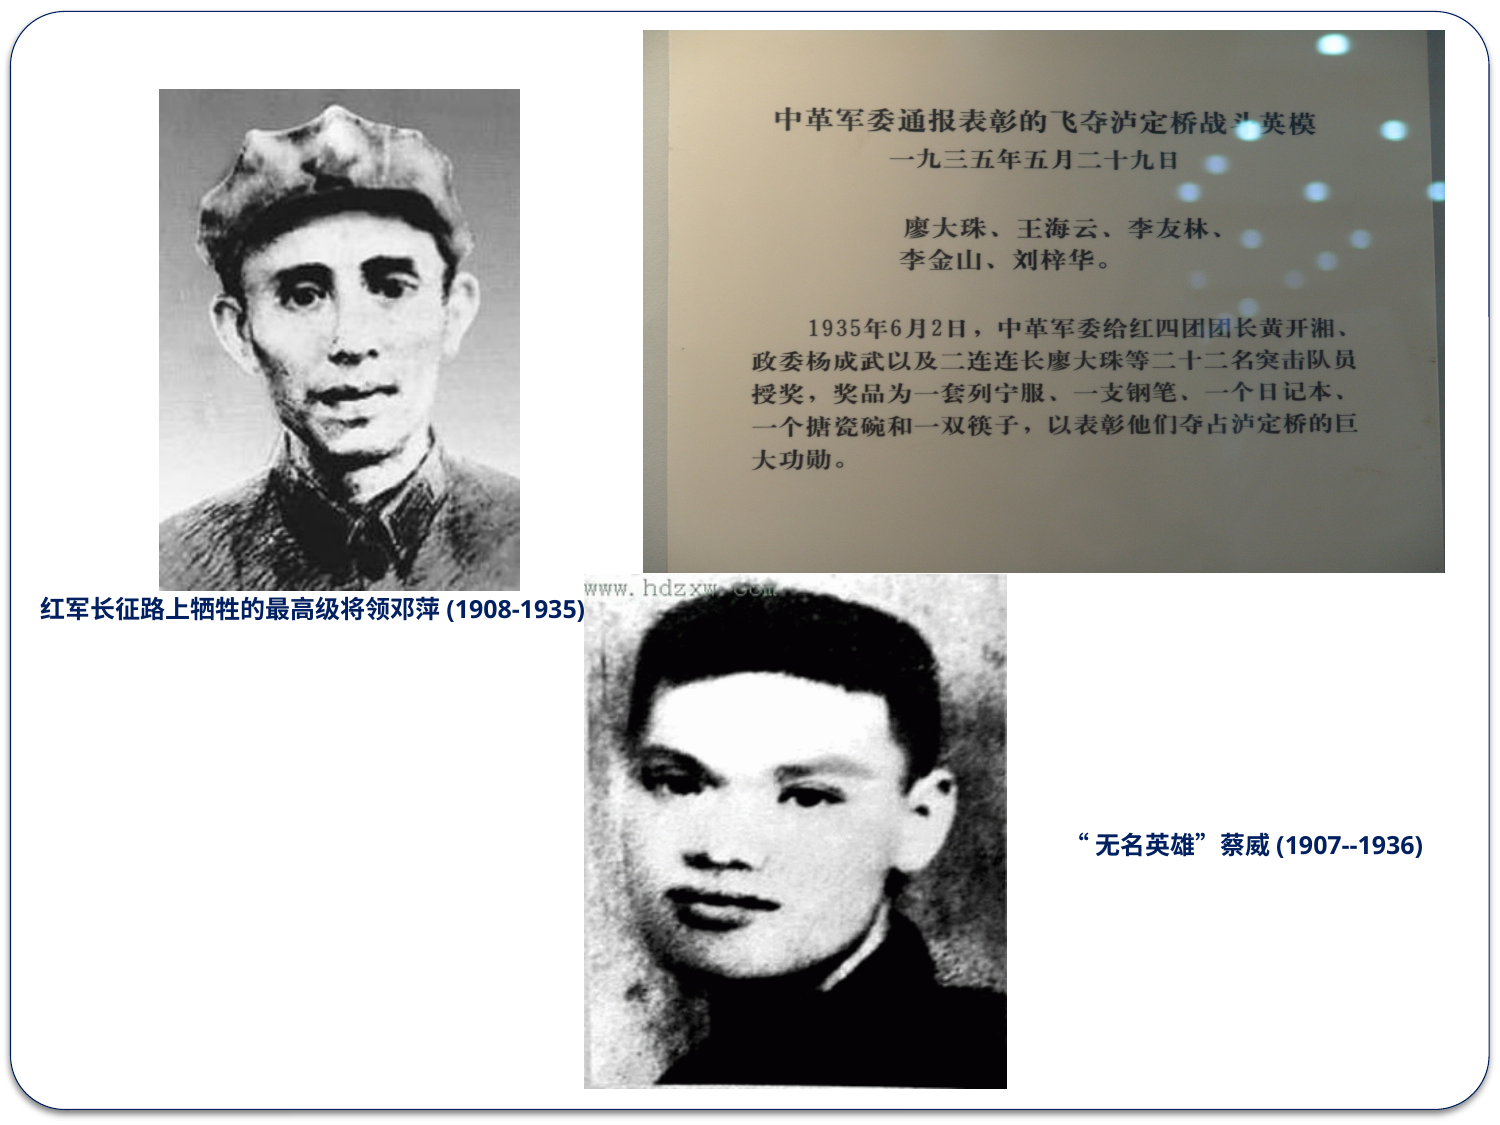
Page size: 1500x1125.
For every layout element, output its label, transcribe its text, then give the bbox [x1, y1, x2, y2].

picture [584, 574, 1007, 1089]
text_box “无名英雄”蔡威(1907--1936) [1049, 822, 1438, 867]
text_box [29, 89, 597, 632]
picture [643, 30, 1446, 573]
